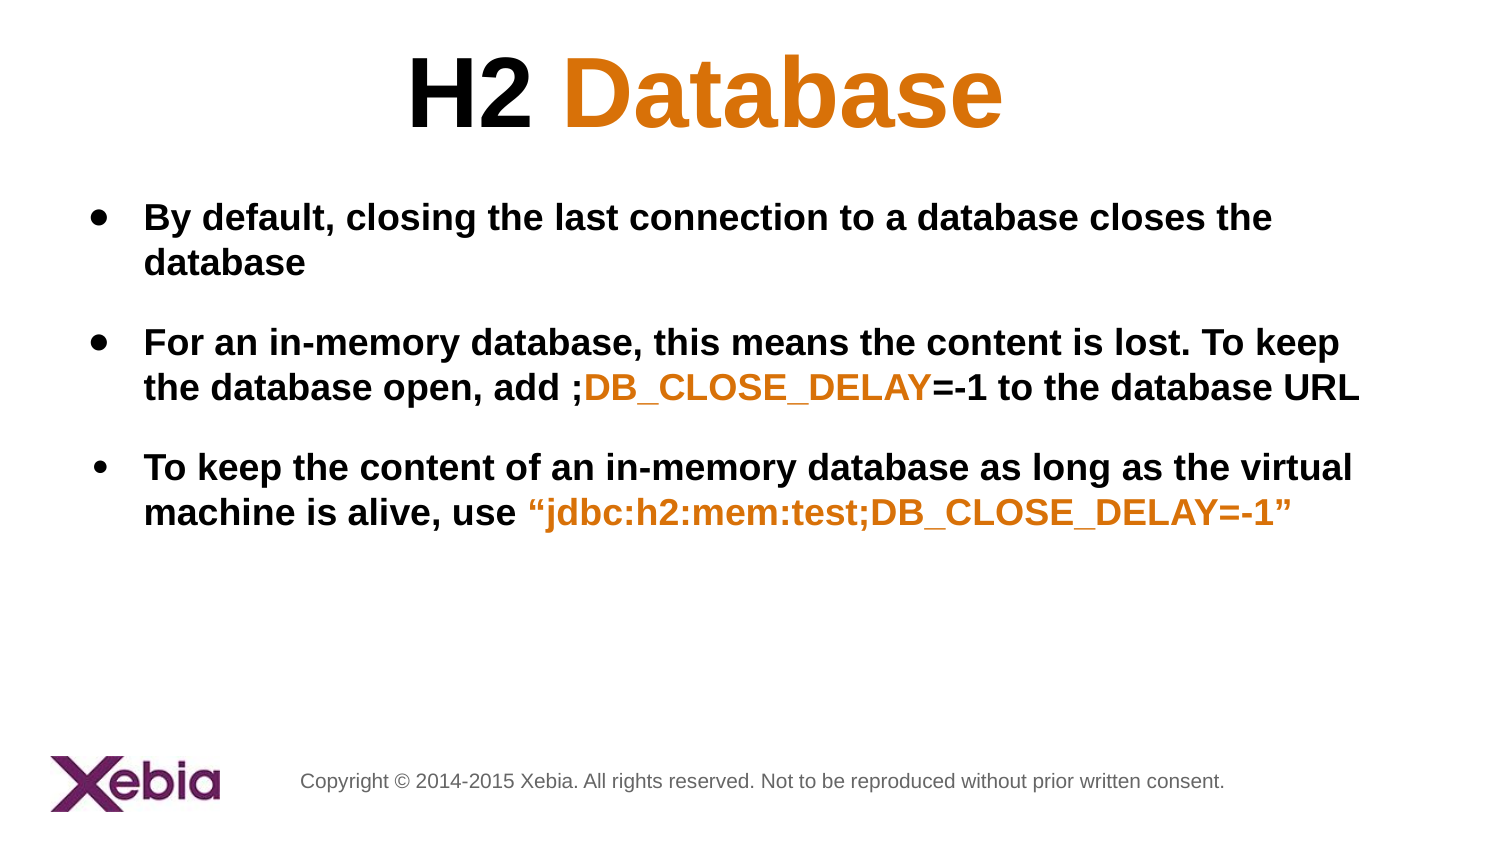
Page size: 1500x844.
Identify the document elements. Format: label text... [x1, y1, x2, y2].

title H2 Database [16, 21, 1375, 163]
title By default, closing the last connection to a database closes the database For an in-memory database, this means the content is lost. To keep the database open, add ;DB_CLOSE_DELAY=-1 to the database URL To keep the content of an in-memory database as long as the virtual machine is alive, use “jdbc:h2:mem:test;DB_CLOSE_DELAY=-1” [53, 133, 1413, 728]
picture [50, 756, 220, 813]
text_box Copyright © 2014-2015 Xebia. All rights reserved. Not to be reproduced without prior written consent. [285, 752, 1401, 808]
